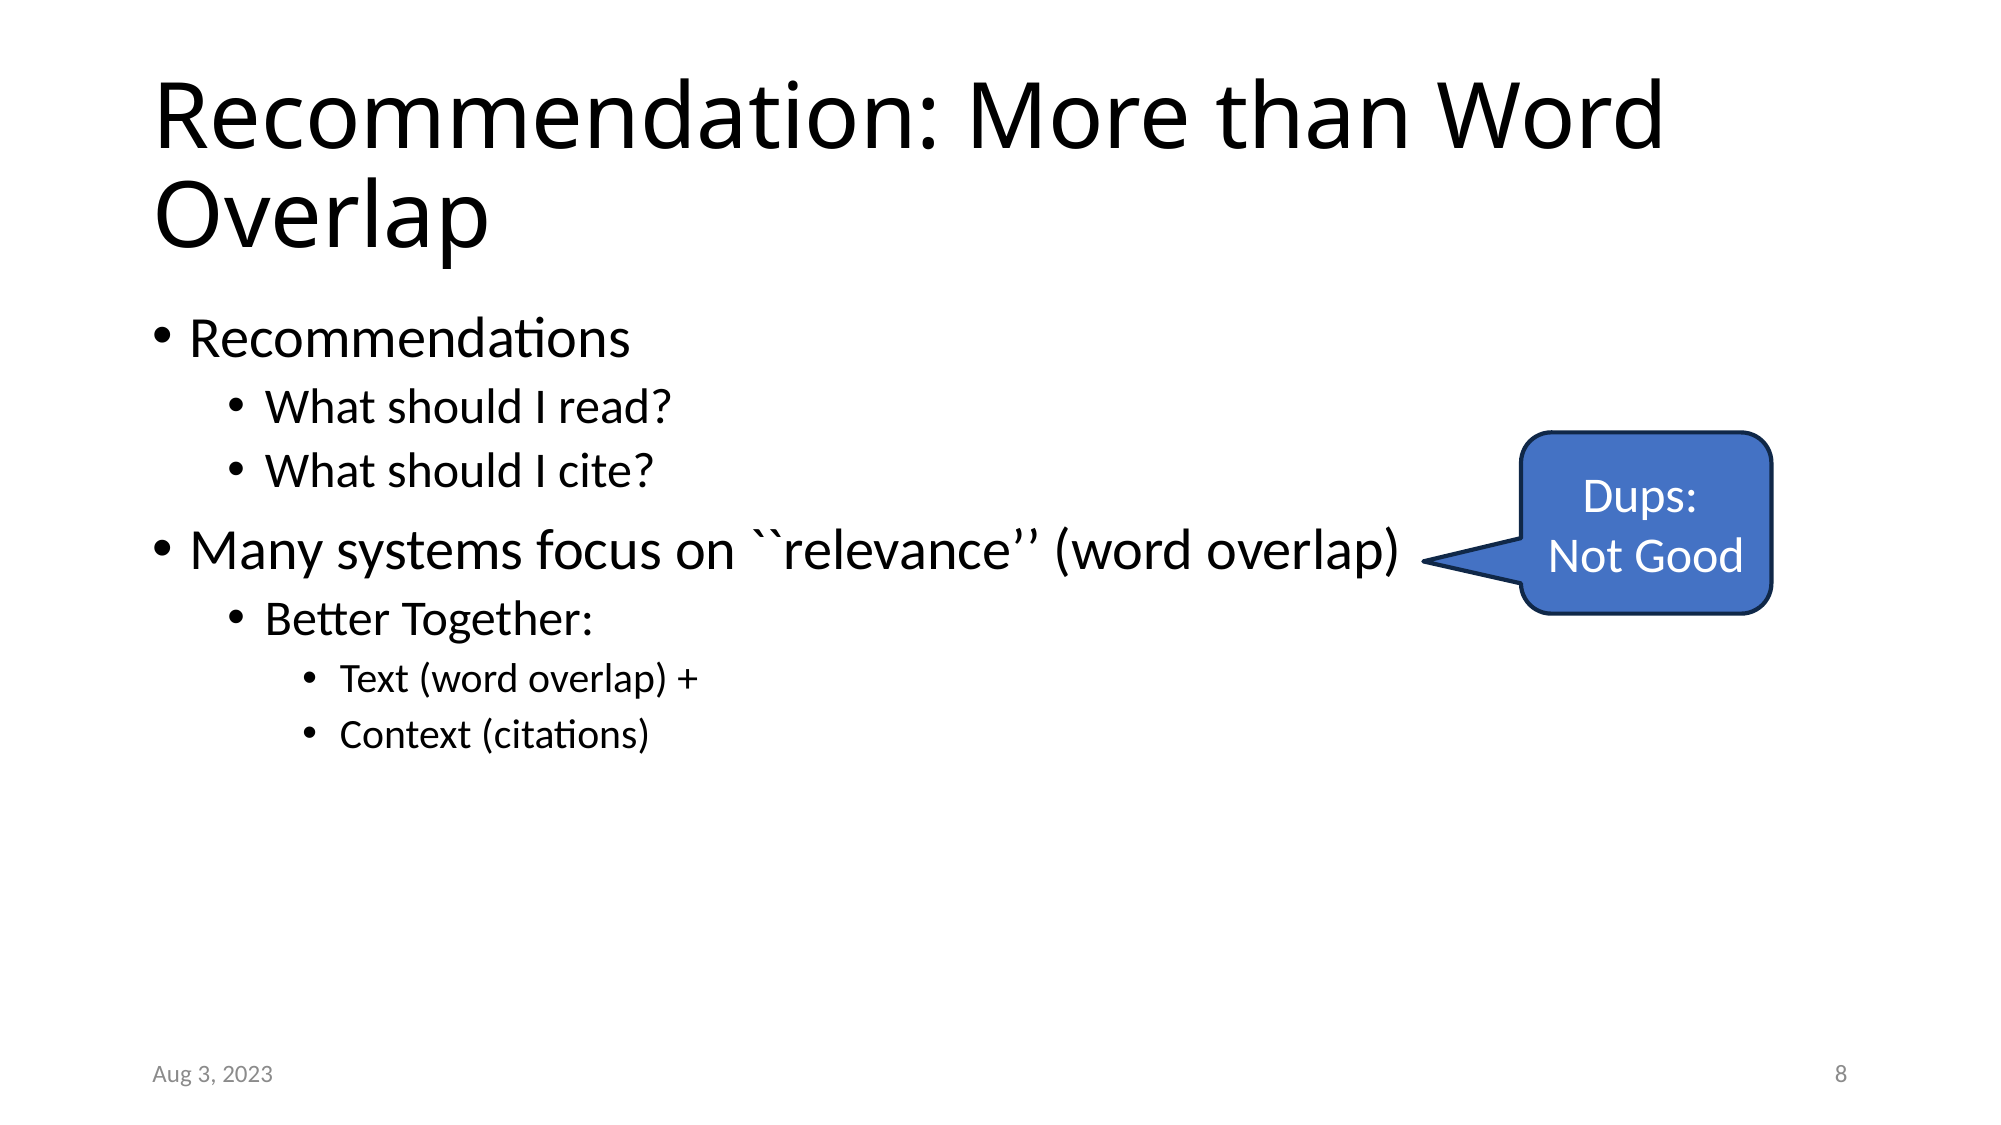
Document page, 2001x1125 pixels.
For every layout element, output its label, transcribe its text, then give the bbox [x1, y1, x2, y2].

title Recommendation: More than Word Overlap [137, 59, 1863, 278]
slide_number 8 [1412, 1042, 1863, 1103]
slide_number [137, 1042, 588, 1103]
list Recommendations What should I read? What should I cite? Many systems focus on ``relevance’’ (word overlap) Better Together: Text (word overlap) + Context (citations) [137, 299, 1863, 1014]
text_box Dups: Not Good [1423, 432, 1772, 614]
